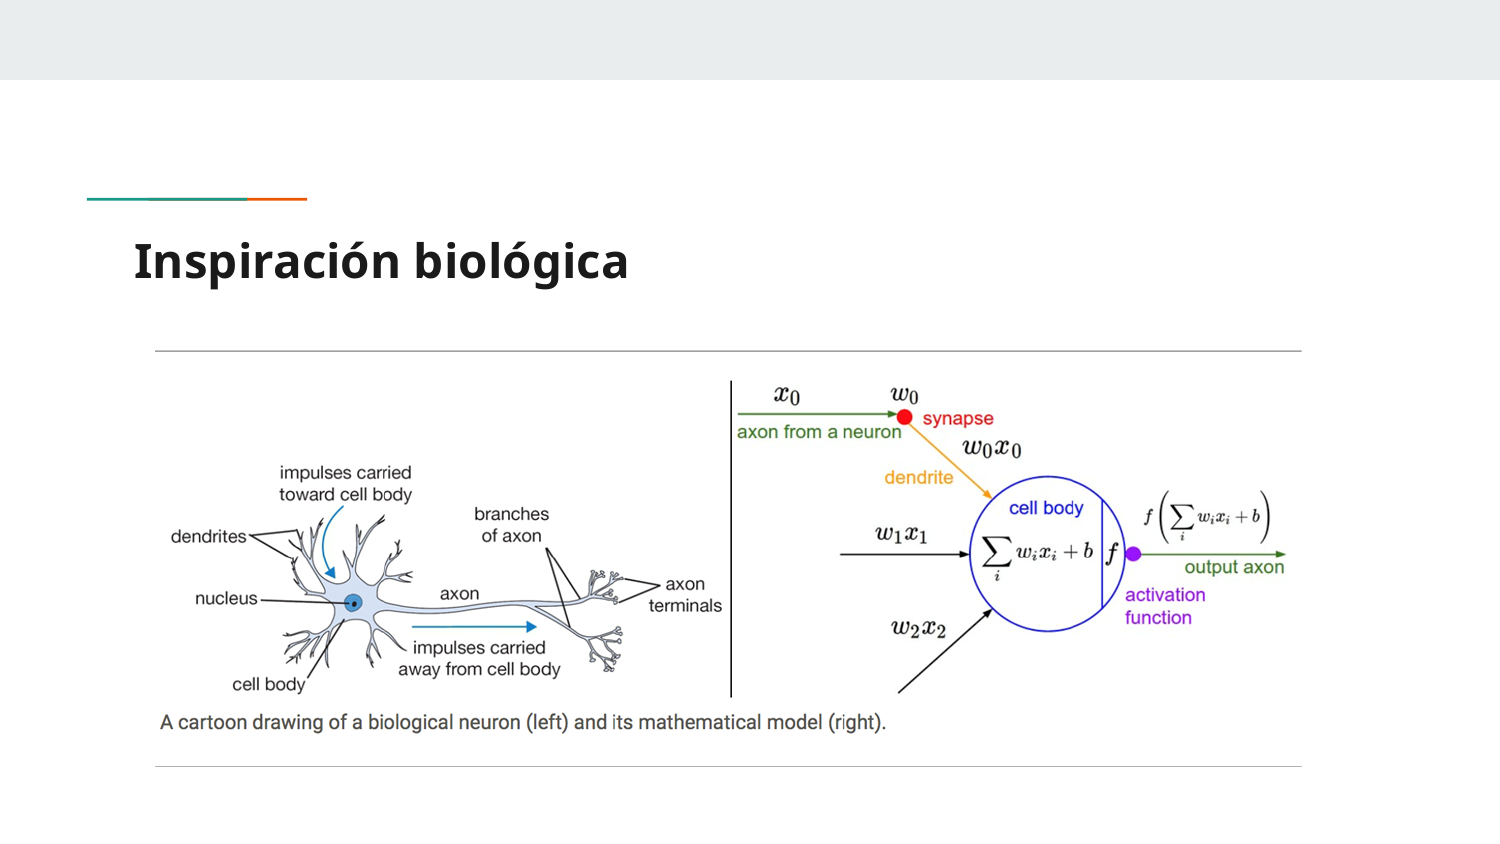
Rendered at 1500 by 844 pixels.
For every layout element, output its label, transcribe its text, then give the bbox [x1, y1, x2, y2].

title Inspiración biológica [119, 216, 1381, 305]
picture [155, 348, 1302, 767]
